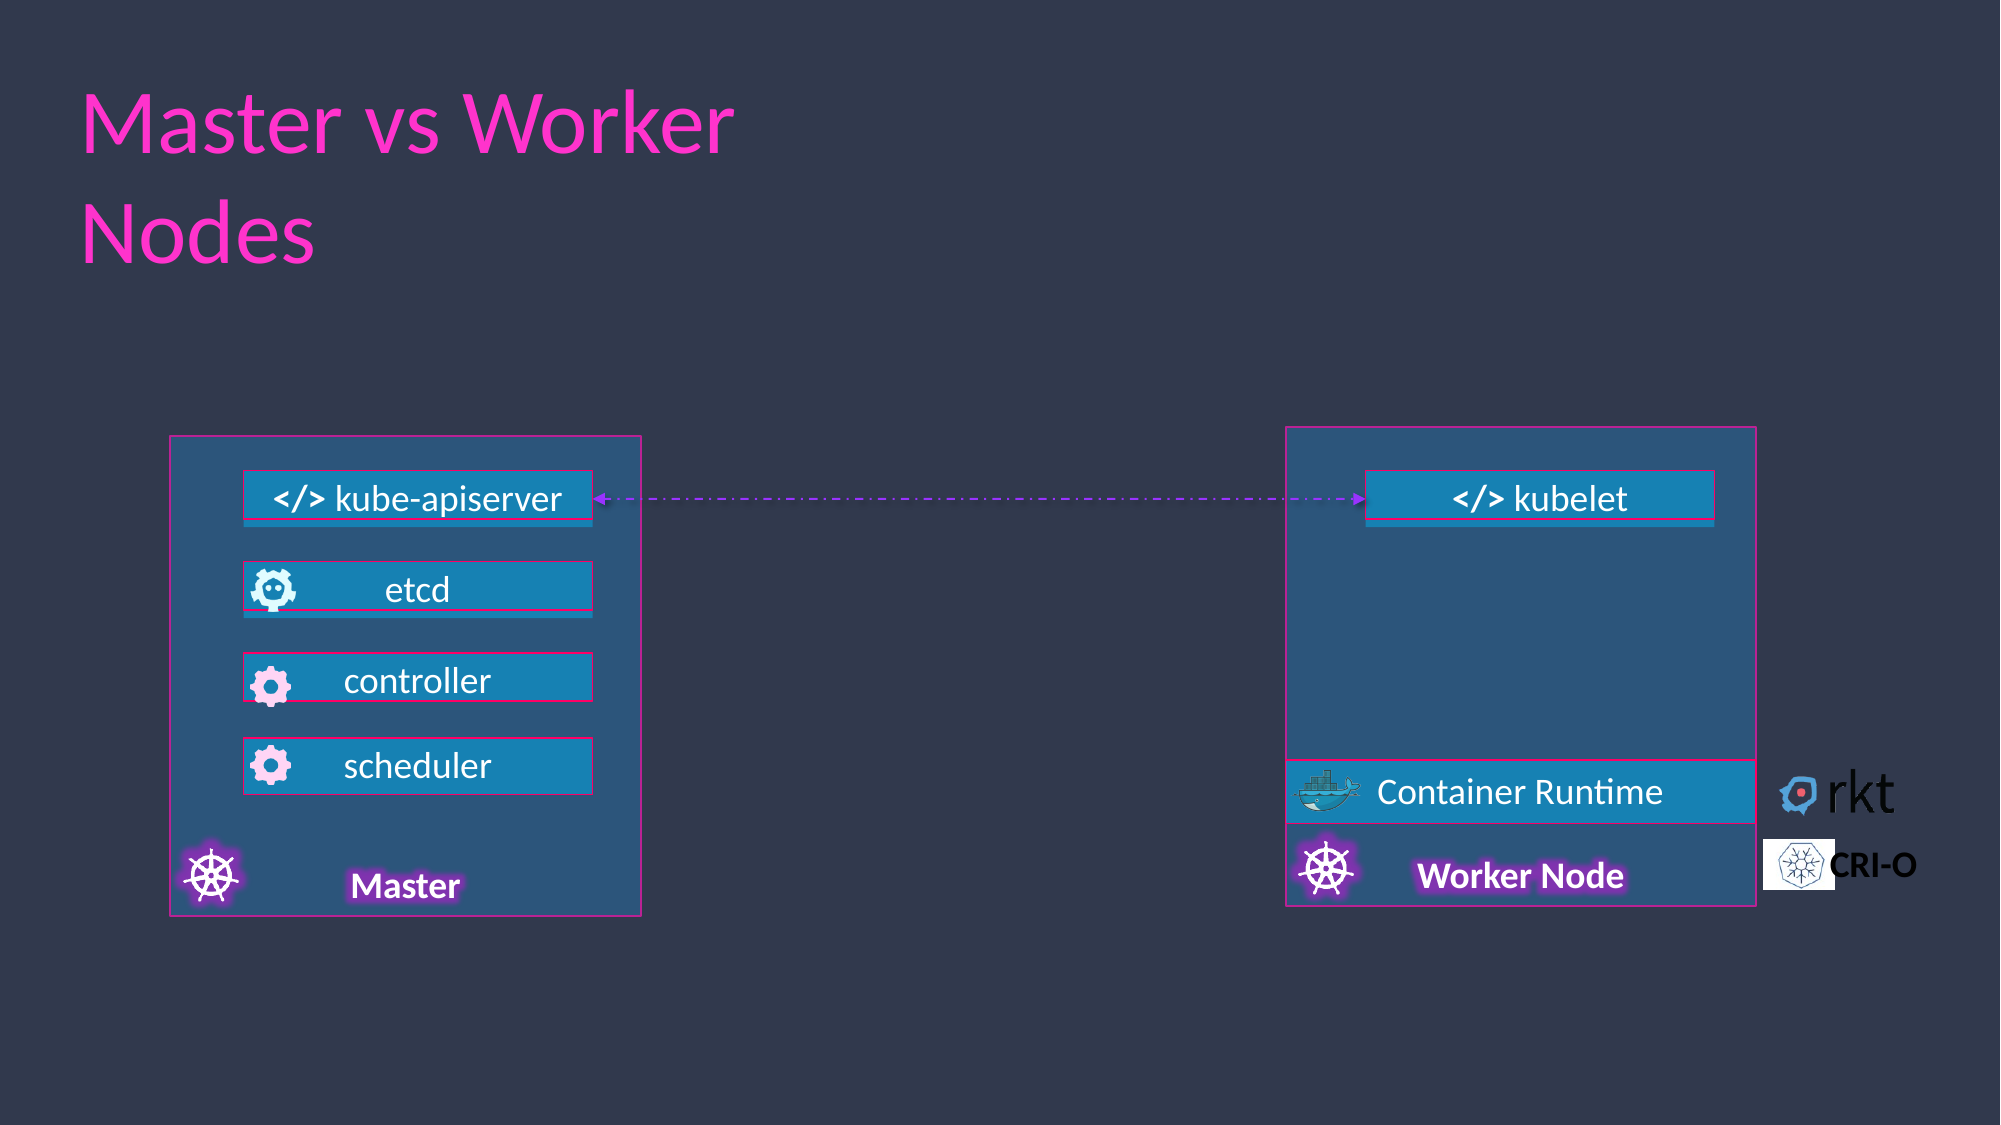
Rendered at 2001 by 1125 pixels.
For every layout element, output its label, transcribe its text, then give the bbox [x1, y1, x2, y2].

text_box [1285, 426, 1757, 481]
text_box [250, 560, 1362, 814]
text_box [169, 833, 1383, 945]
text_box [169, 435, 1383, 480]
picture [1763, 839, 1835, 891]
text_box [575, 481, 1757, 561]
text_box CRI-O [1831, 838, 1920, 886]
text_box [152, 470, 593, 931]
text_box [1387, 832, 1757, 935]
picture [1775, 766, 1895, 817]
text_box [243, 666, 593, 795]
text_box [243, 561, 1757, 824]
title Master vs Worker Nodes [77, 59, 986, 282]
